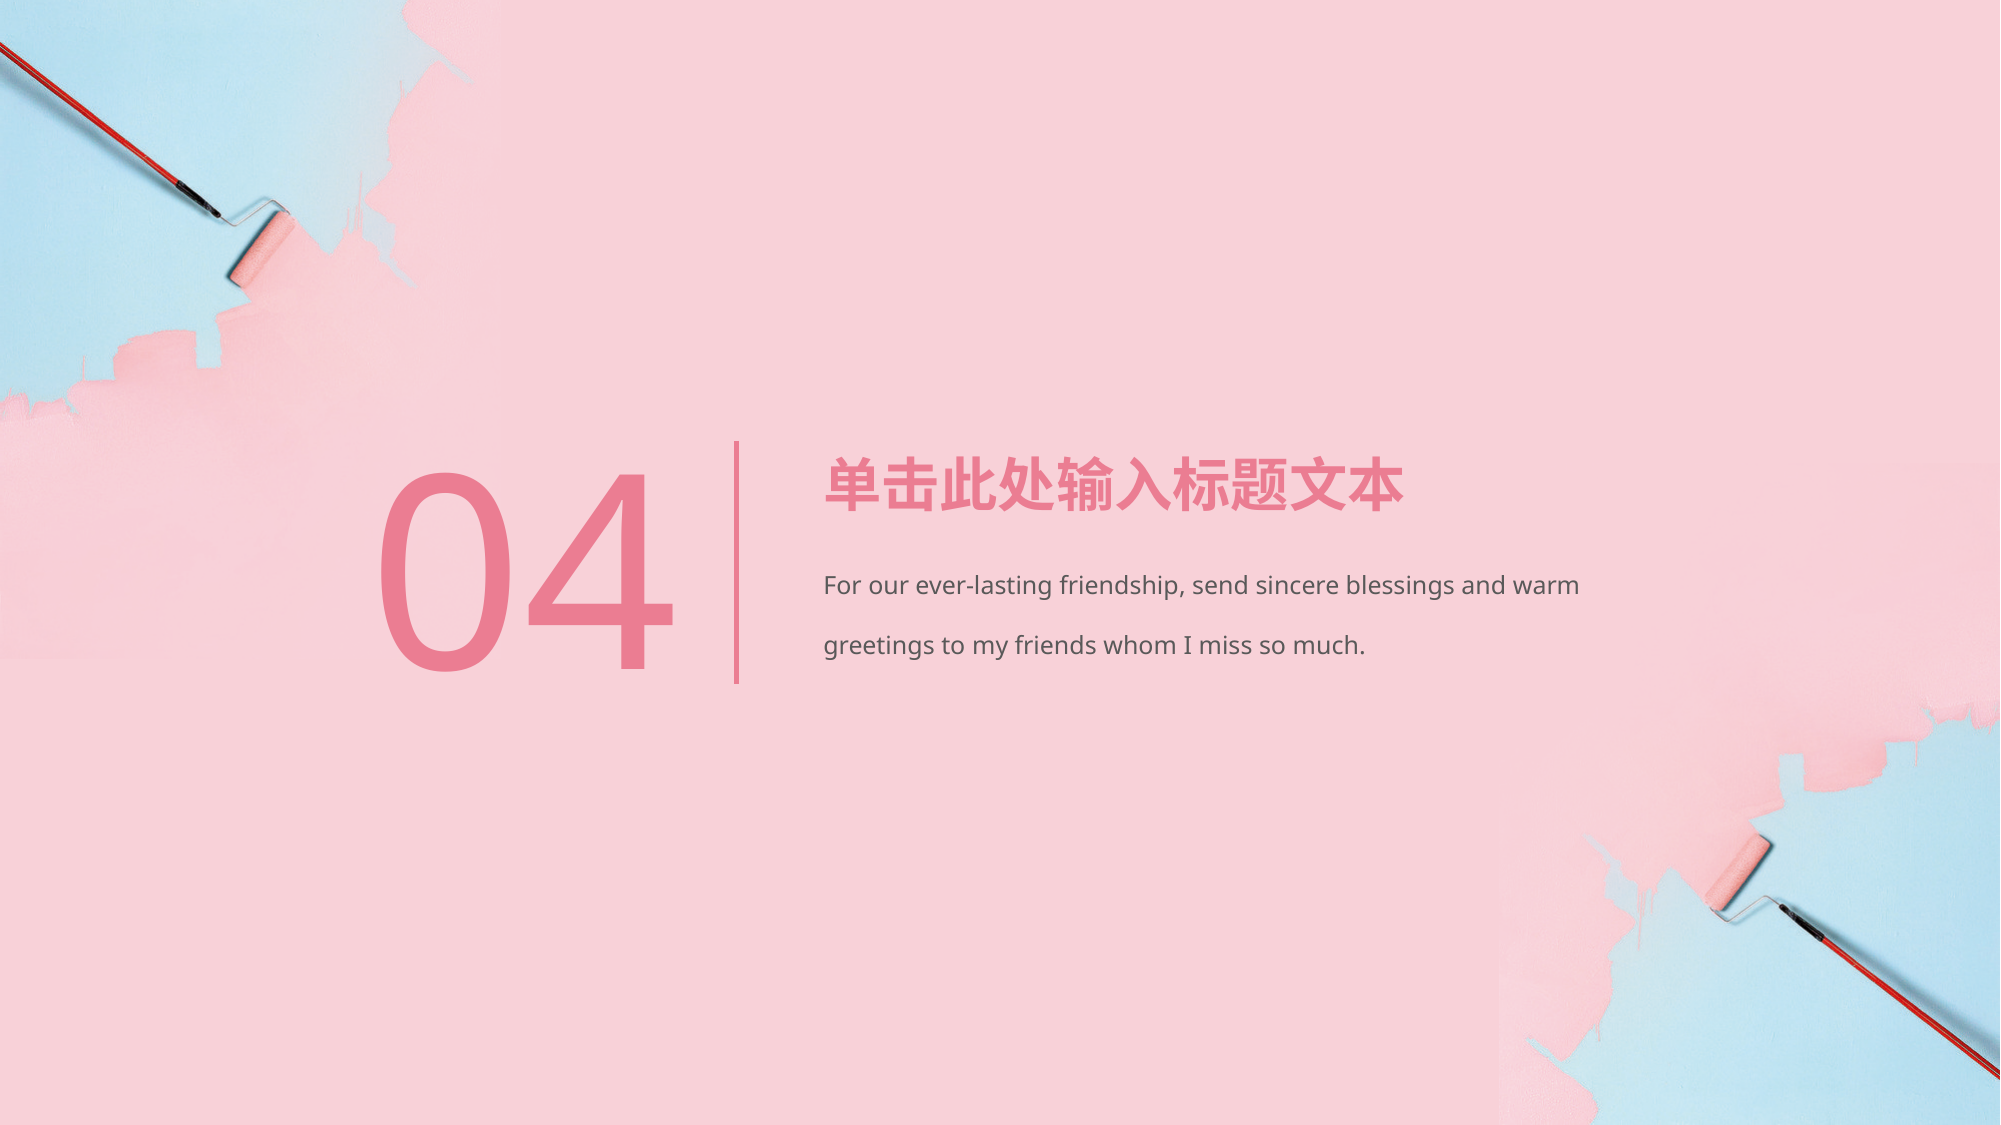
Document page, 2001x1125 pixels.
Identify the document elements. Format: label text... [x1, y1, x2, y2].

text_box For our ever-lasting friendship, send sincere blessings and warm greetings to my friends whom I miss so much. [808, 532, 1499, 668]
picture [1499, 463, 2000, 1125]
text_box 单击此处输入标题文本 [808, 440, 1567, 526]
text_box 04 [336, 390, 693, 731]
picture [0, 0, 501, 659]
